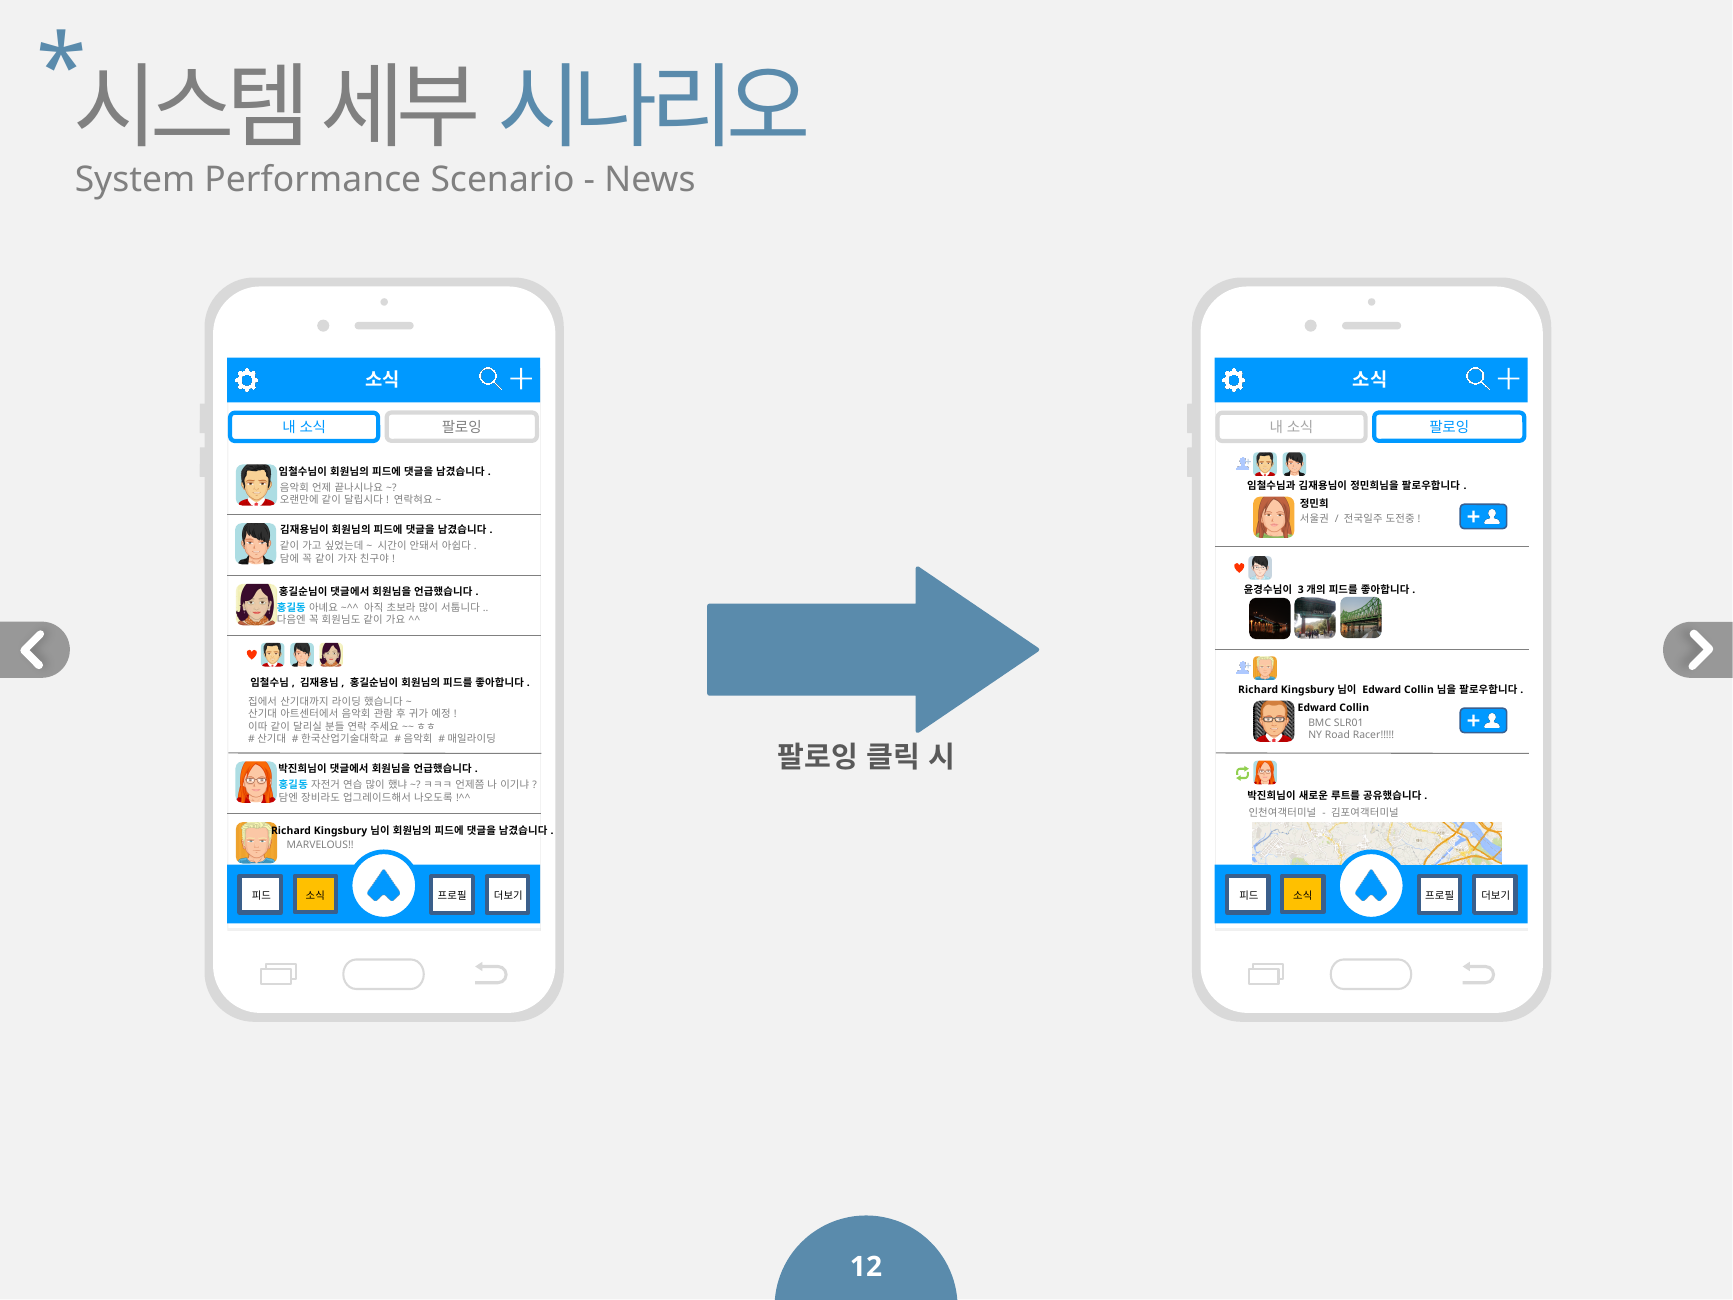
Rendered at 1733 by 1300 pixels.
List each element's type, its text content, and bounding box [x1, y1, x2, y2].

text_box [349, 851, 418, 920]
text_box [1459, 707, 1507, 733]
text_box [199, 689, 565, 1023]
text_box 팔로잉 클릭 시 [762, 730, 971, 781]
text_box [1235, 765, 1250, 782]
text_box * [36, 23, 96, 102]
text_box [199, 277, 565, 621]
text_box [1214, 357, 1528, 403]
picture [1355, 868, 1387, 901]
list System Performance Scenario - News [74, 157, 1156, 198]
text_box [1186, 277, 1552, 621]
text_box [707, 689, 983, 730]
picture [1222, 368, 1245, 392]
picture [1251, 822, 1502, 865]
text_box [707, 566, 999, 621]
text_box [1236, 457, 1253, 470]
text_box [226, 357, 541, 403]
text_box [0, 621, 1733, 679]
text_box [1459, 504, 1507, 529]
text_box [1248, 963, 1284, 985]
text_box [1186, 689, 1552, 1023]
list 시스템 세부 시나리오 [73, 57, 1156, 148]
picture [234, 368, 258, 392]
